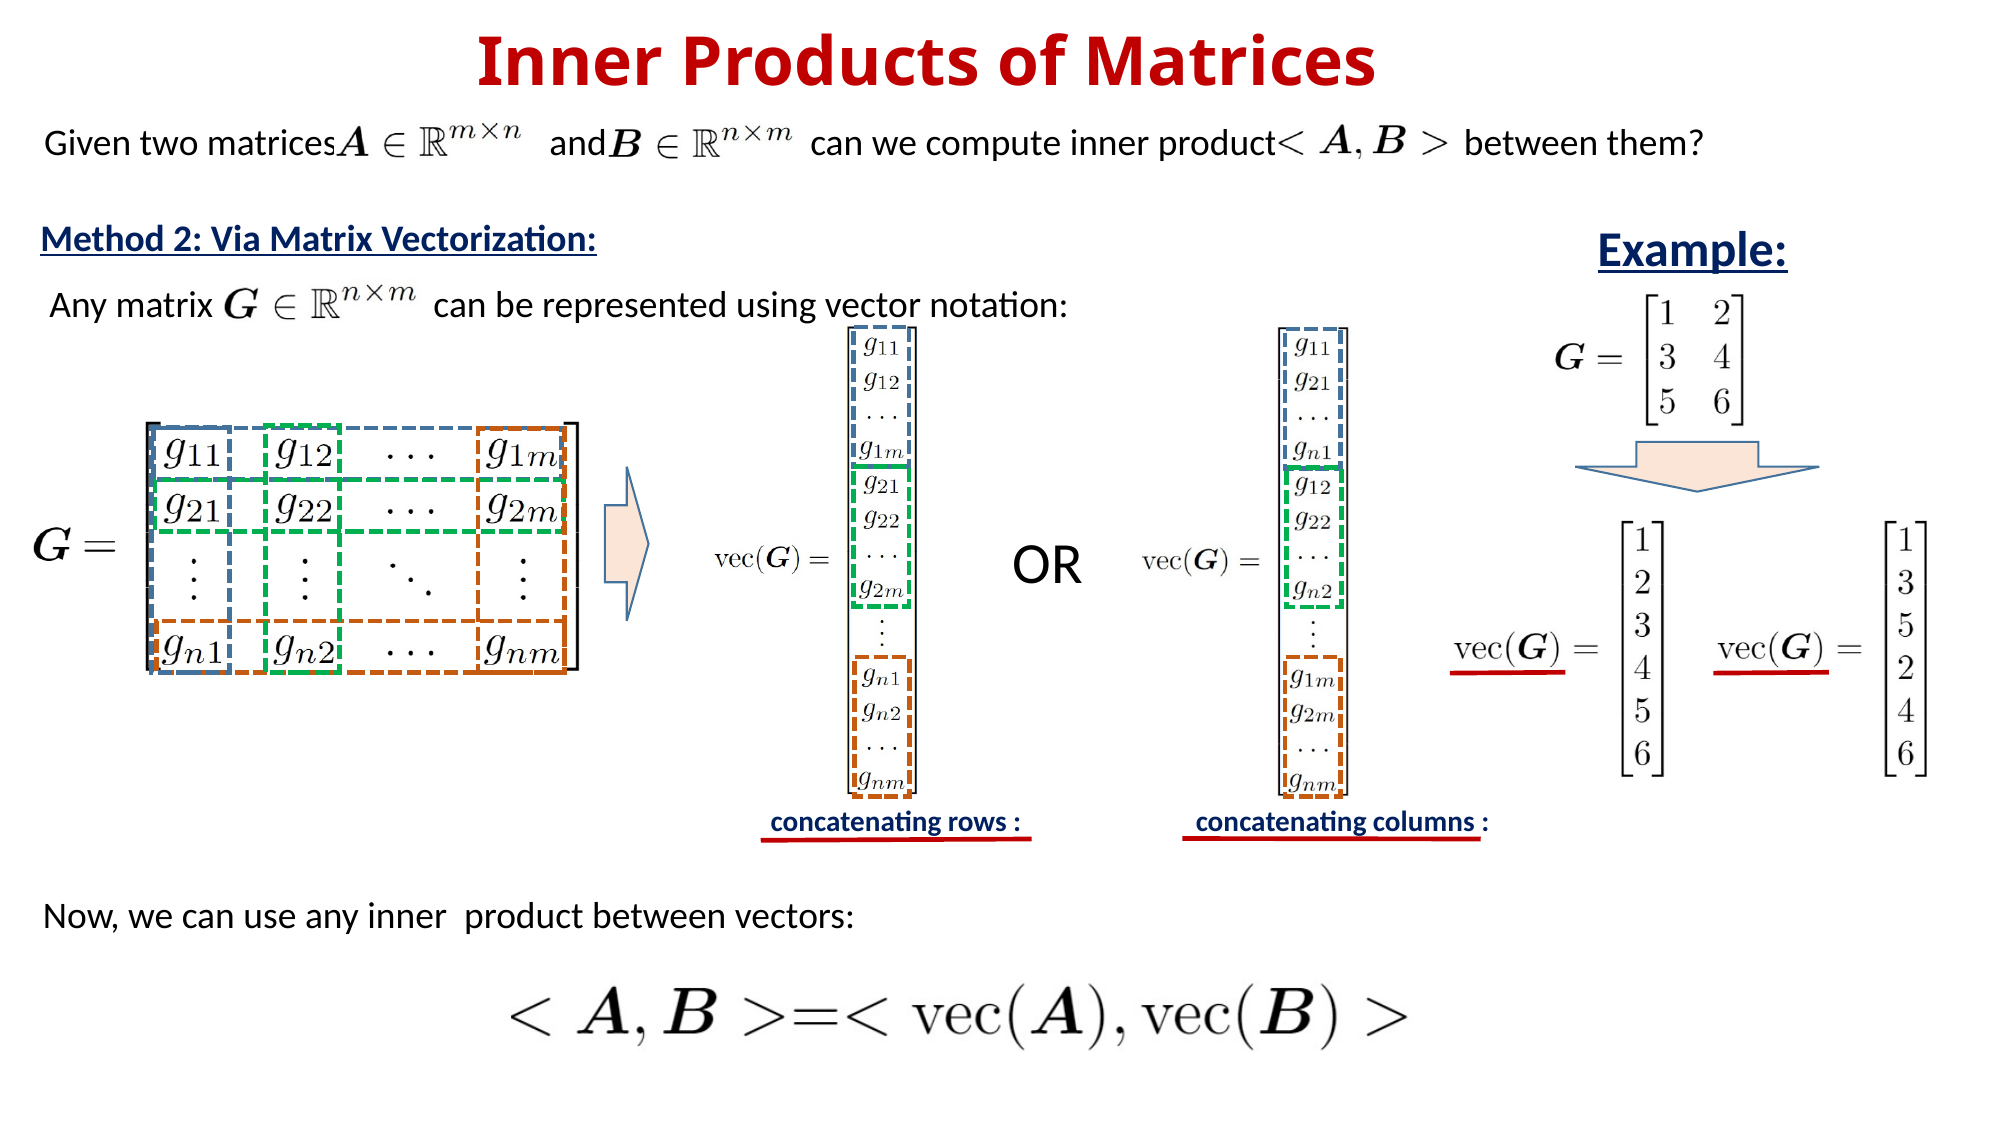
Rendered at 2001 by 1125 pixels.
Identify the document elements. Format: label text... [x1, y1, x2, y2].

text_box Now, we can use any inner product between vectors: [28, 883, 872, 944]
picture [1453, 520, 1927, 777]
text_box Method 2: Via Matrix Vectorization: [25, 206, 613, 267]
text_box Inner Products of Matrices [56, 19, 1782, 109]
picture [1142, 323, 1352, 799]
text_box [12, 110, 1741, 172]
picture [30, 415, 582, 673]
text_box [1575, 440, 1820, 493]
picture [1550, 292, 1745, 427]
text_box concatenating columns : [1181, 795, 1505, 845]
text_box [603, 466, 650, 622]
picture [708, 327, 919, 795]
text_box Example: [1582, 209, 1803, 284]
text_box concatenating rows : [755, 794, 1037, 845]
picture [511, 979, 1411, 1054]
text_box OR [998, 517, 1099, 603]
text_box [23, 272, 1097, 333]
